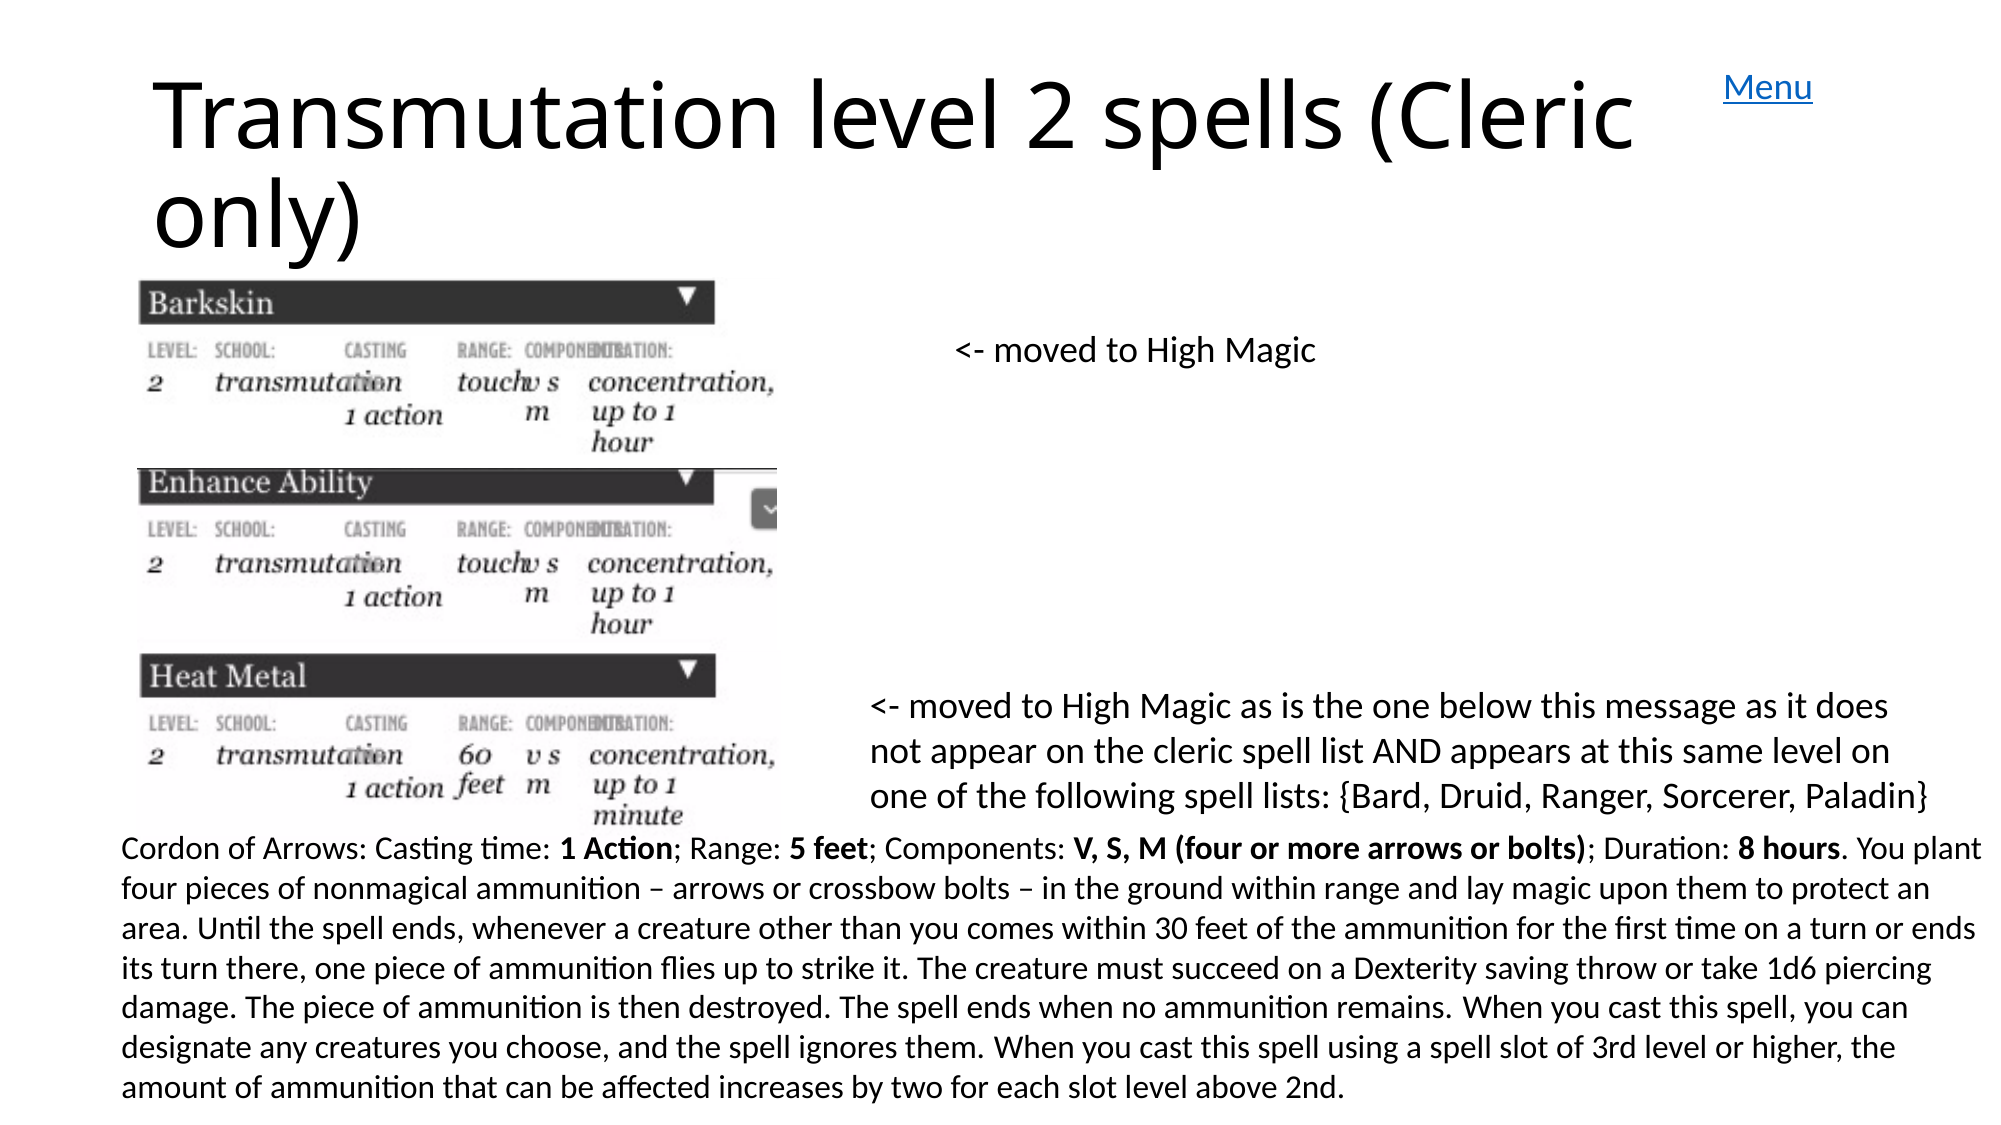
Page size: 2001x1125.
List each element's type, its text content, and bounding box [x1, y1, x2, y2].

text_box <- moved to High Magic [939, 317, 1332, 378]
text_box <- moved to High Magic as is the one below this message as it does not appear on the cleric spell list AND appears at this same level on one of the following spell lists: {Bard, Druid, Ranger, Sorcerer, Paladin} [855, 673, 1963, 824]
picture [136, 468, 781, 844]
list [137, 277, 780, 469]
text_box Menu [1347, 9, 1828, 115]
text_box Cordon of Arrows: Casting time: 1 Action; Range: 5 feet; Components: V, S, M (four or more arrows or bolts); Duration: 8 hours. You plant four pieces of nonmagical ammunition – arrows or crossbow bolts – in the ground within range and lay magic upon them to protect an area. Until the spell ends, whenever a creature other than you comes within 30 feet of the ammunition for the first time on a turn or ends its turn there, one piece of ammunition flies up to strike it. The creature must succeed on a Dexterity saving throw or take 1d6 piercing damage. The piece of ammunition is then destroyed. The spell ends when no ammunition remains. When you cast this spell, you can designate any creatures you choose, and the spell ignores them. When you cast this spell using a spell slot of 3rd level or higher, the amount of ammunition that can be affected increases by two for each slot level above 2nd. [106, 818, 2000, 1113]
title Transmutation level 2 spells (Cleric only) [137, 59, 1863, 278]
